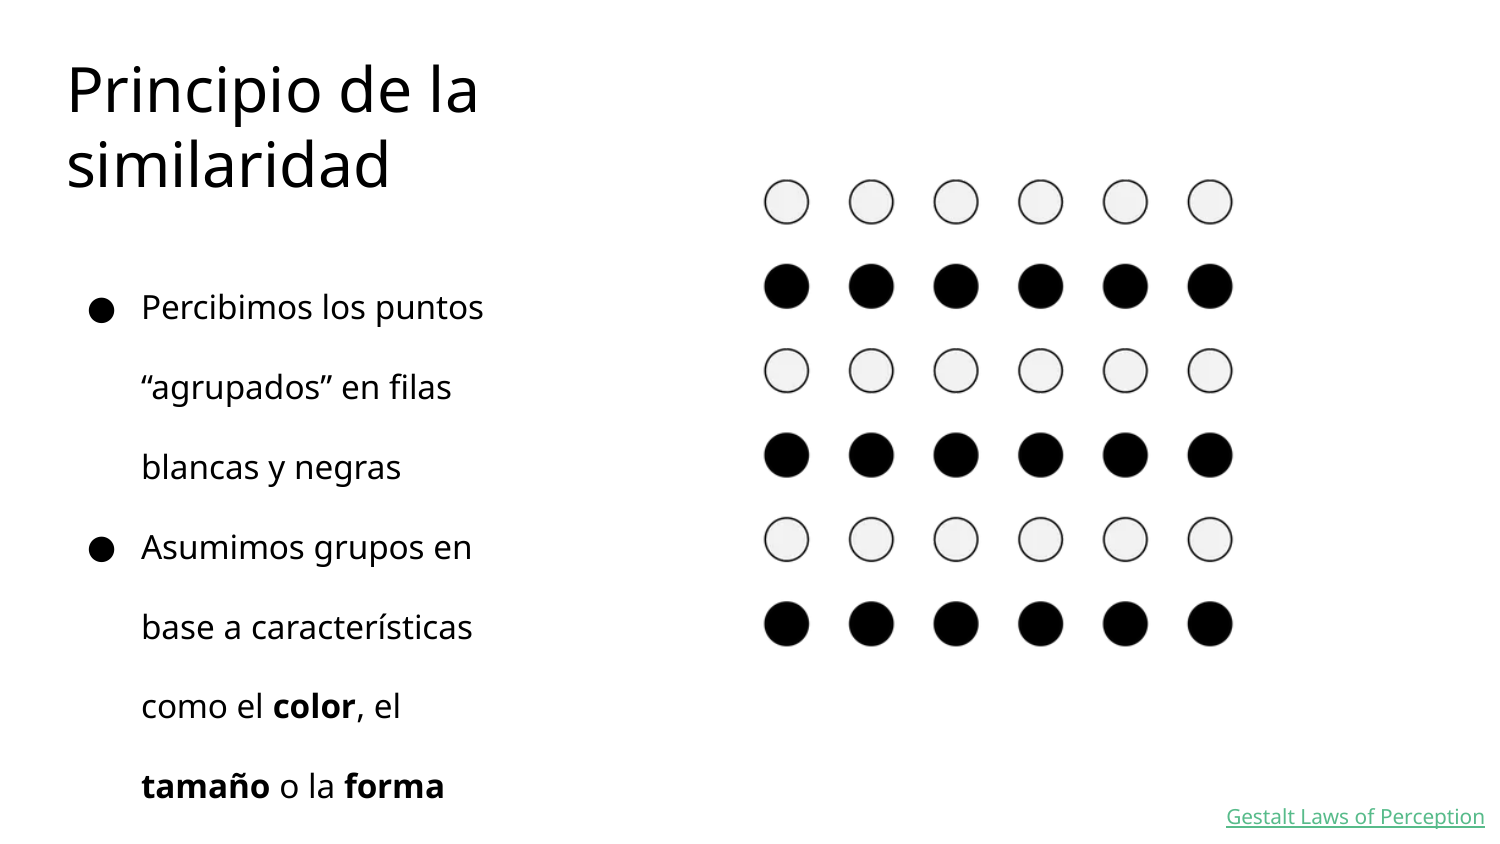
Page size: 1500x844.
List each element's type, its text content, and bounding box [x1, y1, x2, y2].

picture [529, 100, 1469, 727]
title Principio de la similaridad [51, 91, 512, 216]
text_box Gestalt Laws of Perception [768, 791, 1500, 844]
list Percibimos los puntos “agrupados” en filas blancas y negras Asumimos grupos en base a características como el color, el tamaño o la forma [51, 229, 512, 823]
